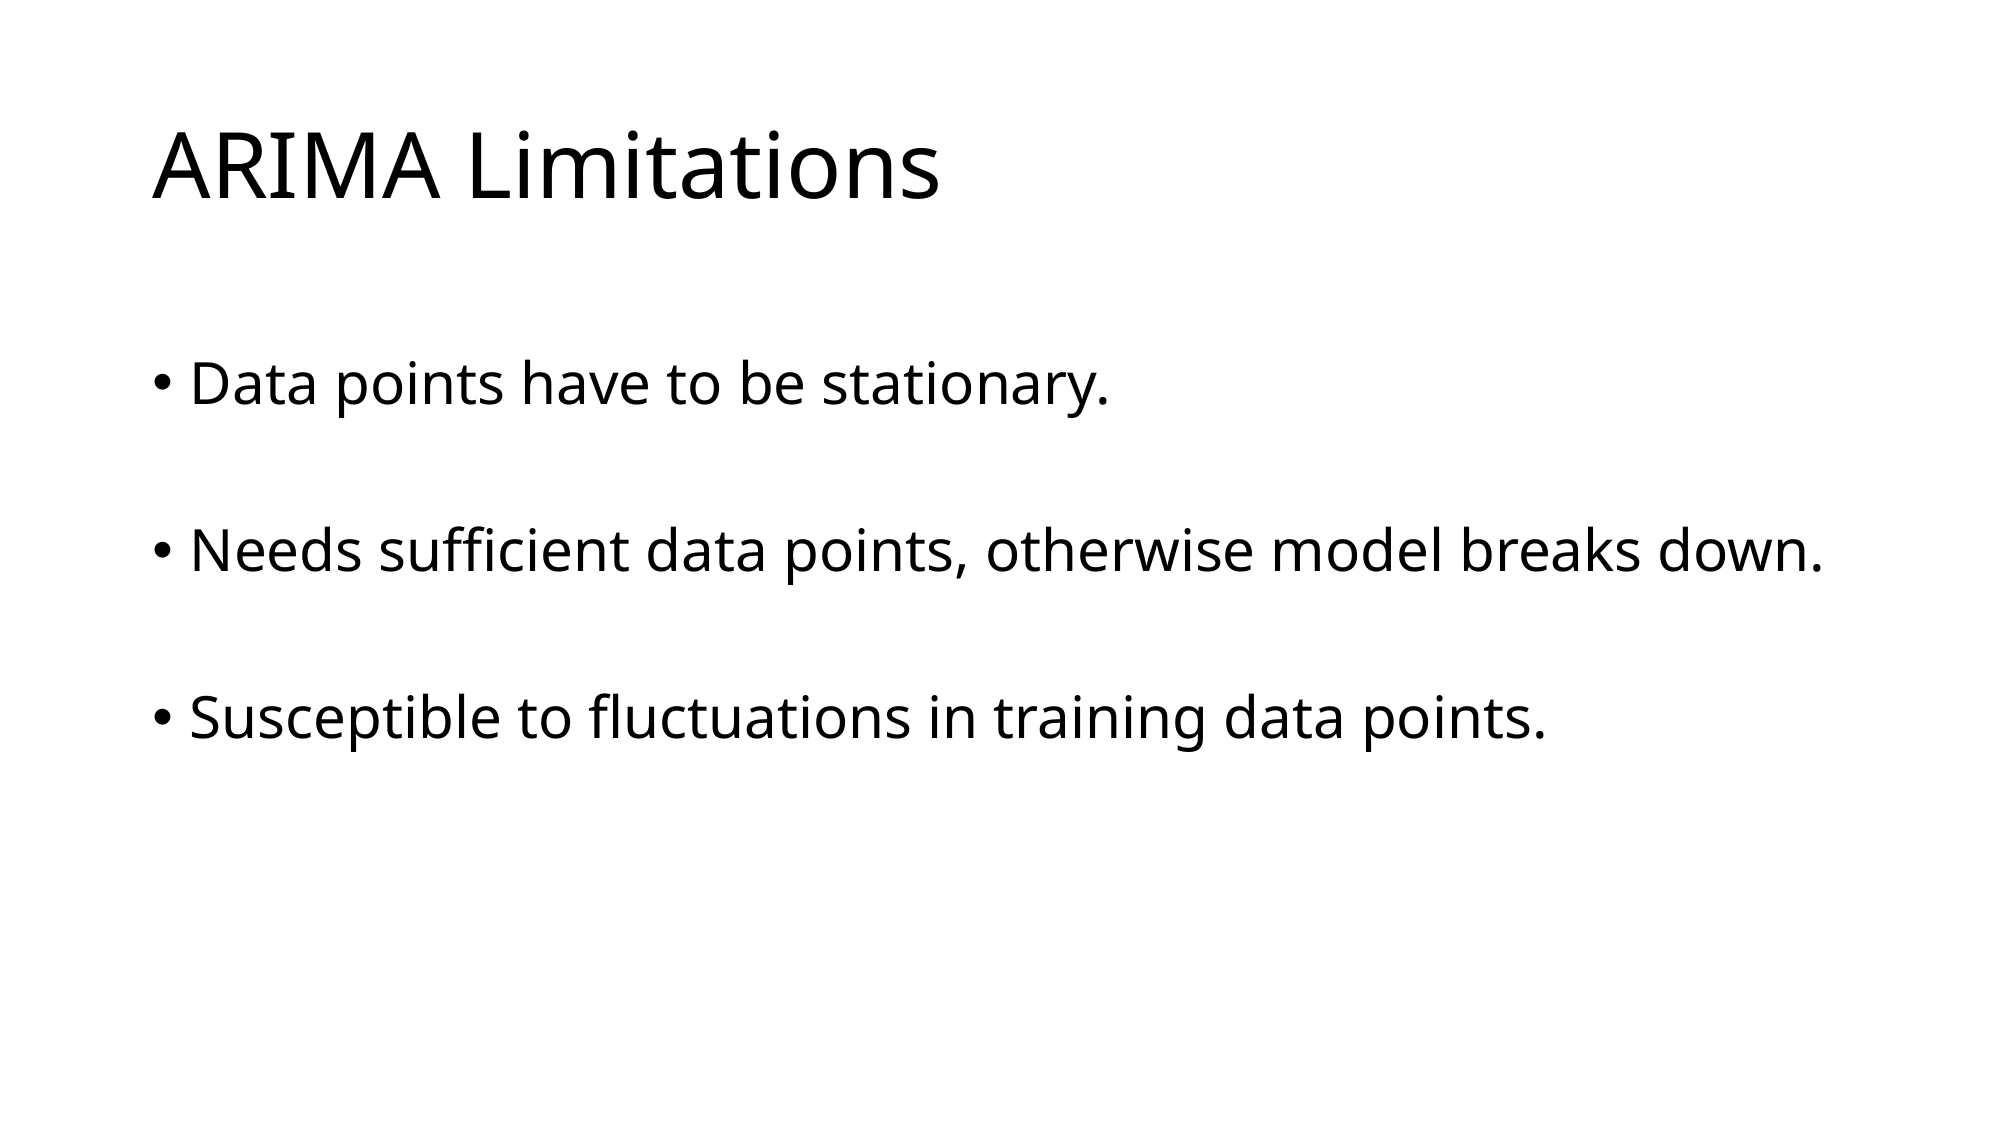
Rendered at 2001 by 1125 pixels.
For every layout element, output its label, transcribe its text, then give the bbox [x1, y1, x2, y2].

title ARIMA Limitations [137, 59, 1863, 278]
list Data points have to be stationary. Needs sufficient data points, otherwise model breaks down. Susceptible to fluctuations in training data points. [137, 346, 1863, 1061]
